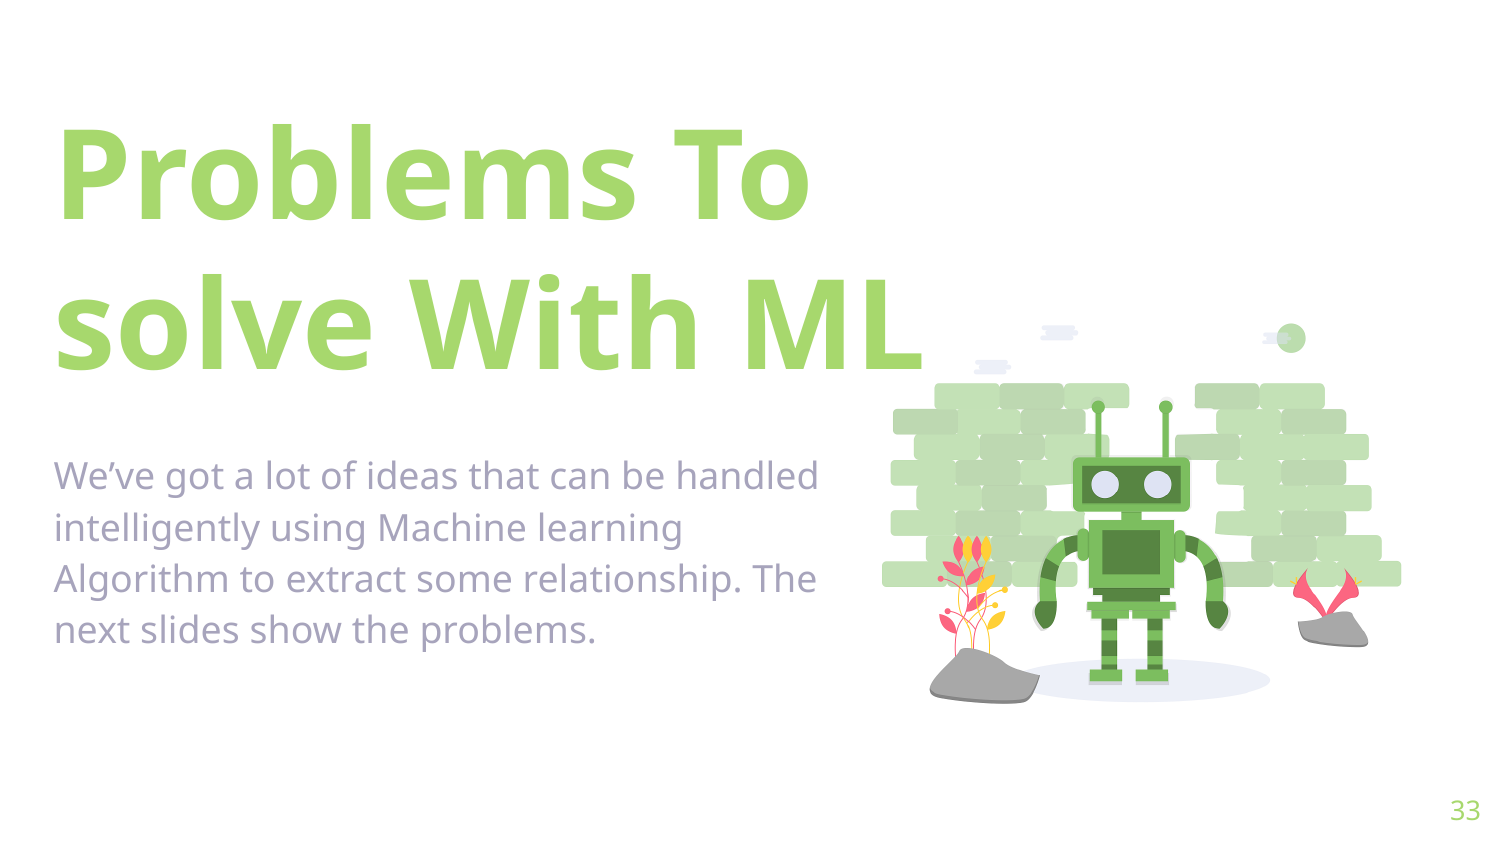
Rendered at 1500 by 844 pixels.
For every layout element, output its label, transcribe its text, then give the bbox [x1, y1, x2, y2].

text_box Problems To solve With ML [38, 87, 1038, 402]
text_box We’ve got a lot of ideas that can be handled intelligently using Machine learning Algorithm to extract some relationship. The next slides show the problems. [38, 438, 816, 659]
slide_number 33 [1391, 779, 1482, 844]
picture [821, 283, 1462, 744]
